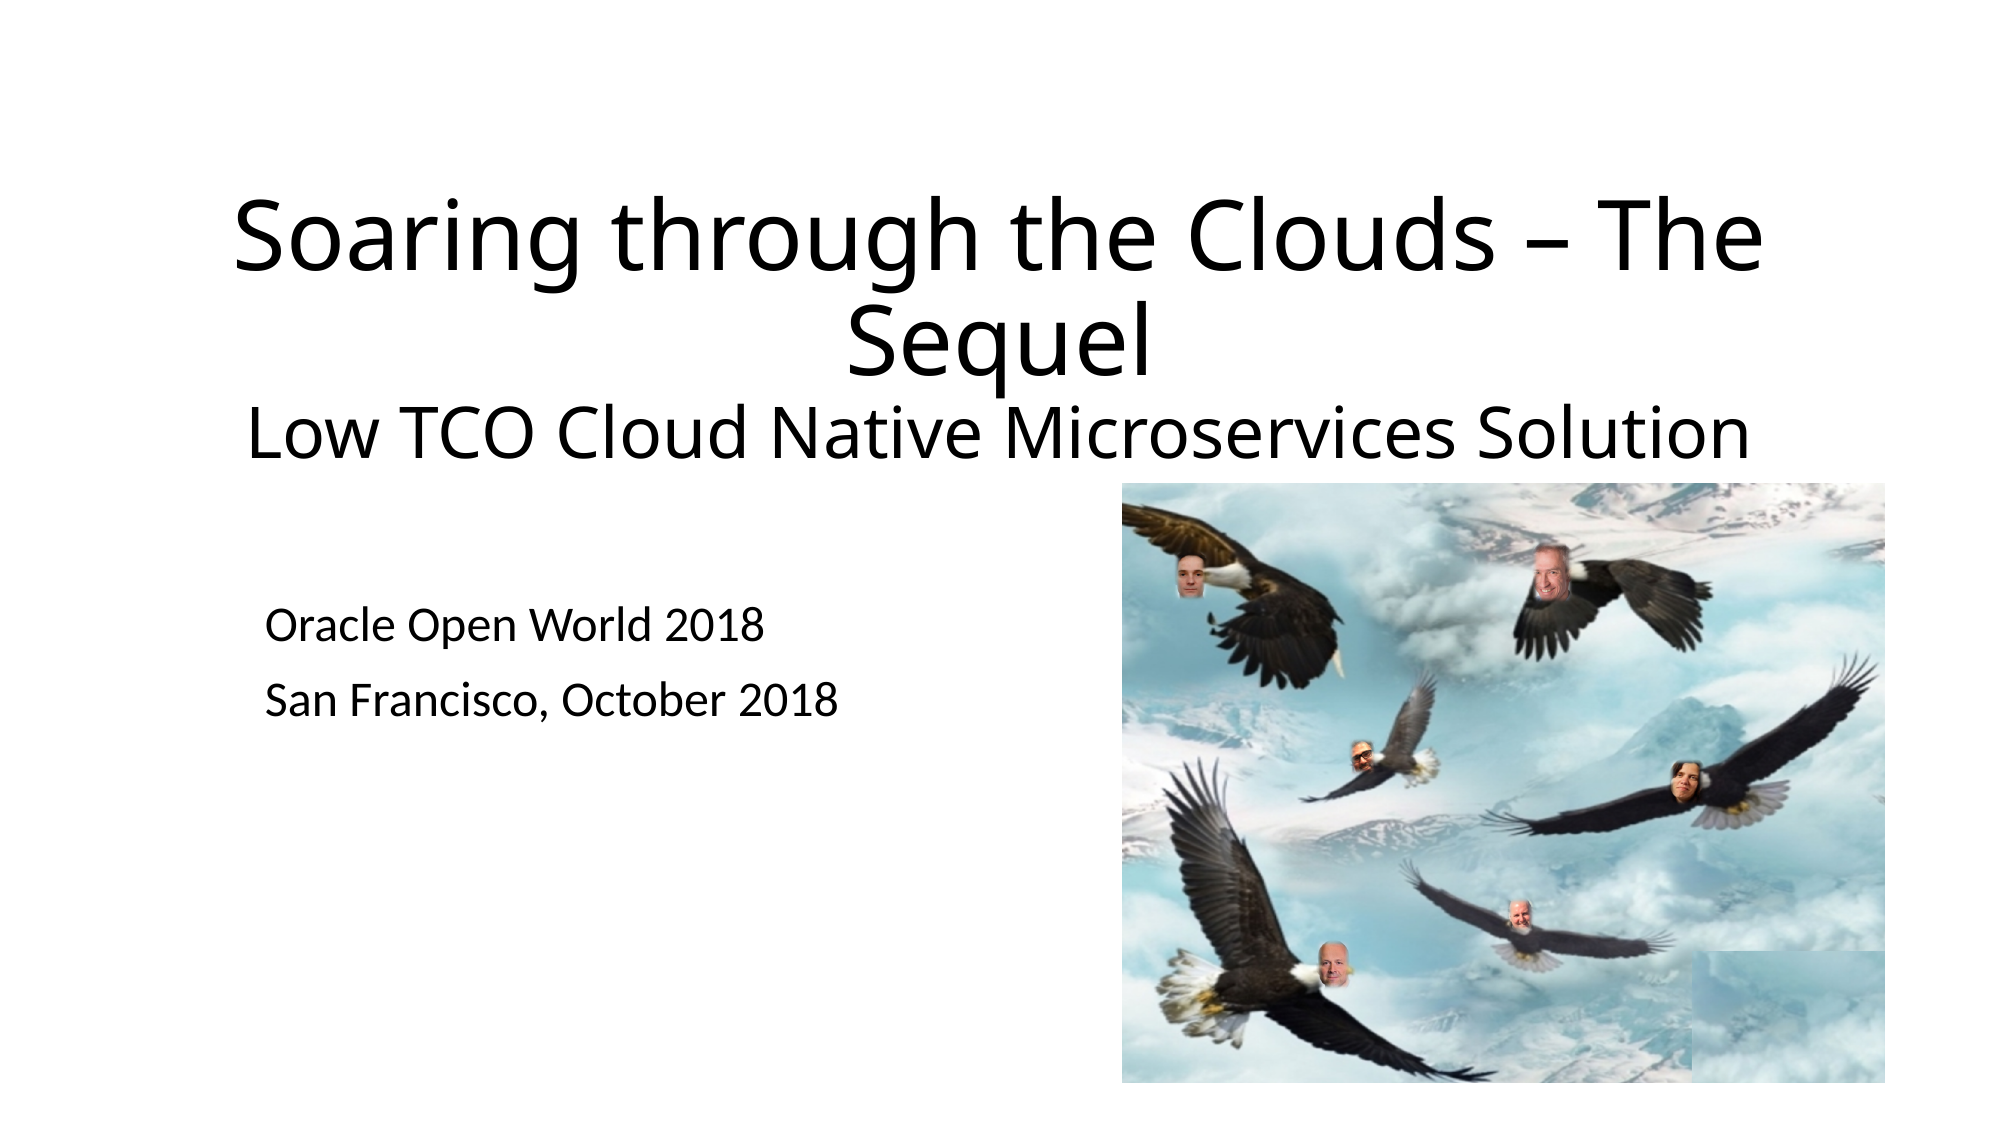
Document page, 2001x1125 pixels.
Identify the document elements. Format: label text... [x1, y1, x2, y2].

title Soaring through the Clouds – The Sequel Low TCO Cloud Native Microservices Solution [125, 175, 1875, 567]
picture [1122, 482, 1885, 1083]
subtitle Oracle Open World 2018 San Francisco, October 2018 [249, 590, 1122, 863]
